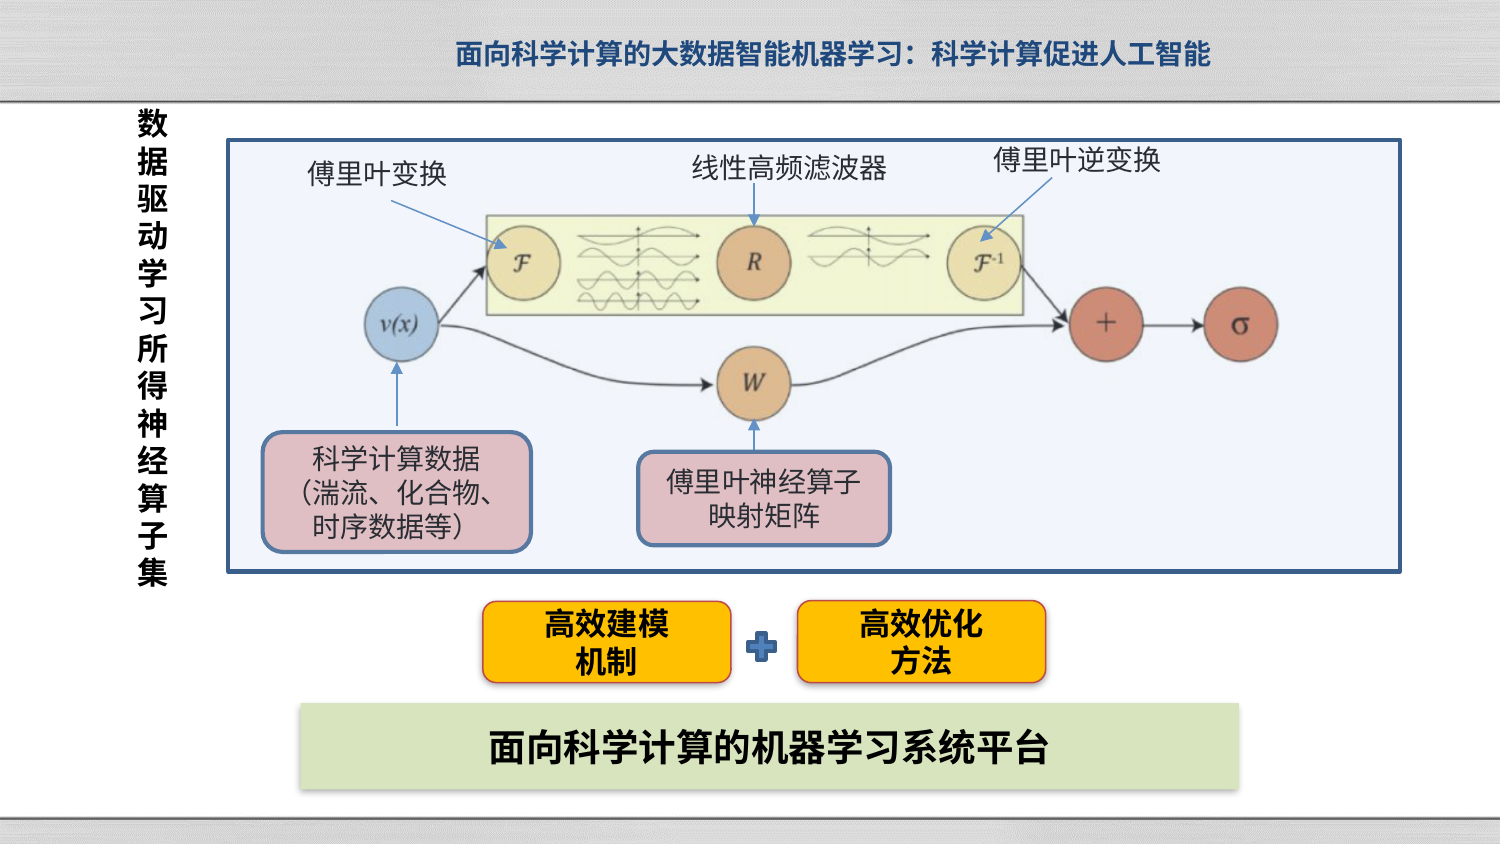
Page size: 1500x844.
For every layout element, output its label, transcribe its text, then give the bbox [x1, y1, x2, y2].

text_box 高效建模 机制 [482, 600, 732, 684]
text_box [262, 134, 1390, 553]
text_box 数据驱动学习所得神经算子集 [122, 96, 180, 599]
picture [0, 0, 1500, 844]
text_box 面向科学计算的机器学习系统平台 [300, 703, 1239, 790]
text_box 高效优化 方法 [796, 599, 1047, 684]
text_box [226, 138, 1402, 574]
text_box 面向科学计算的大数据智能机器学习：科学计算促进人工智能 [440, 29, 1299, 78]
text_box [746, 631, 777, 662]
